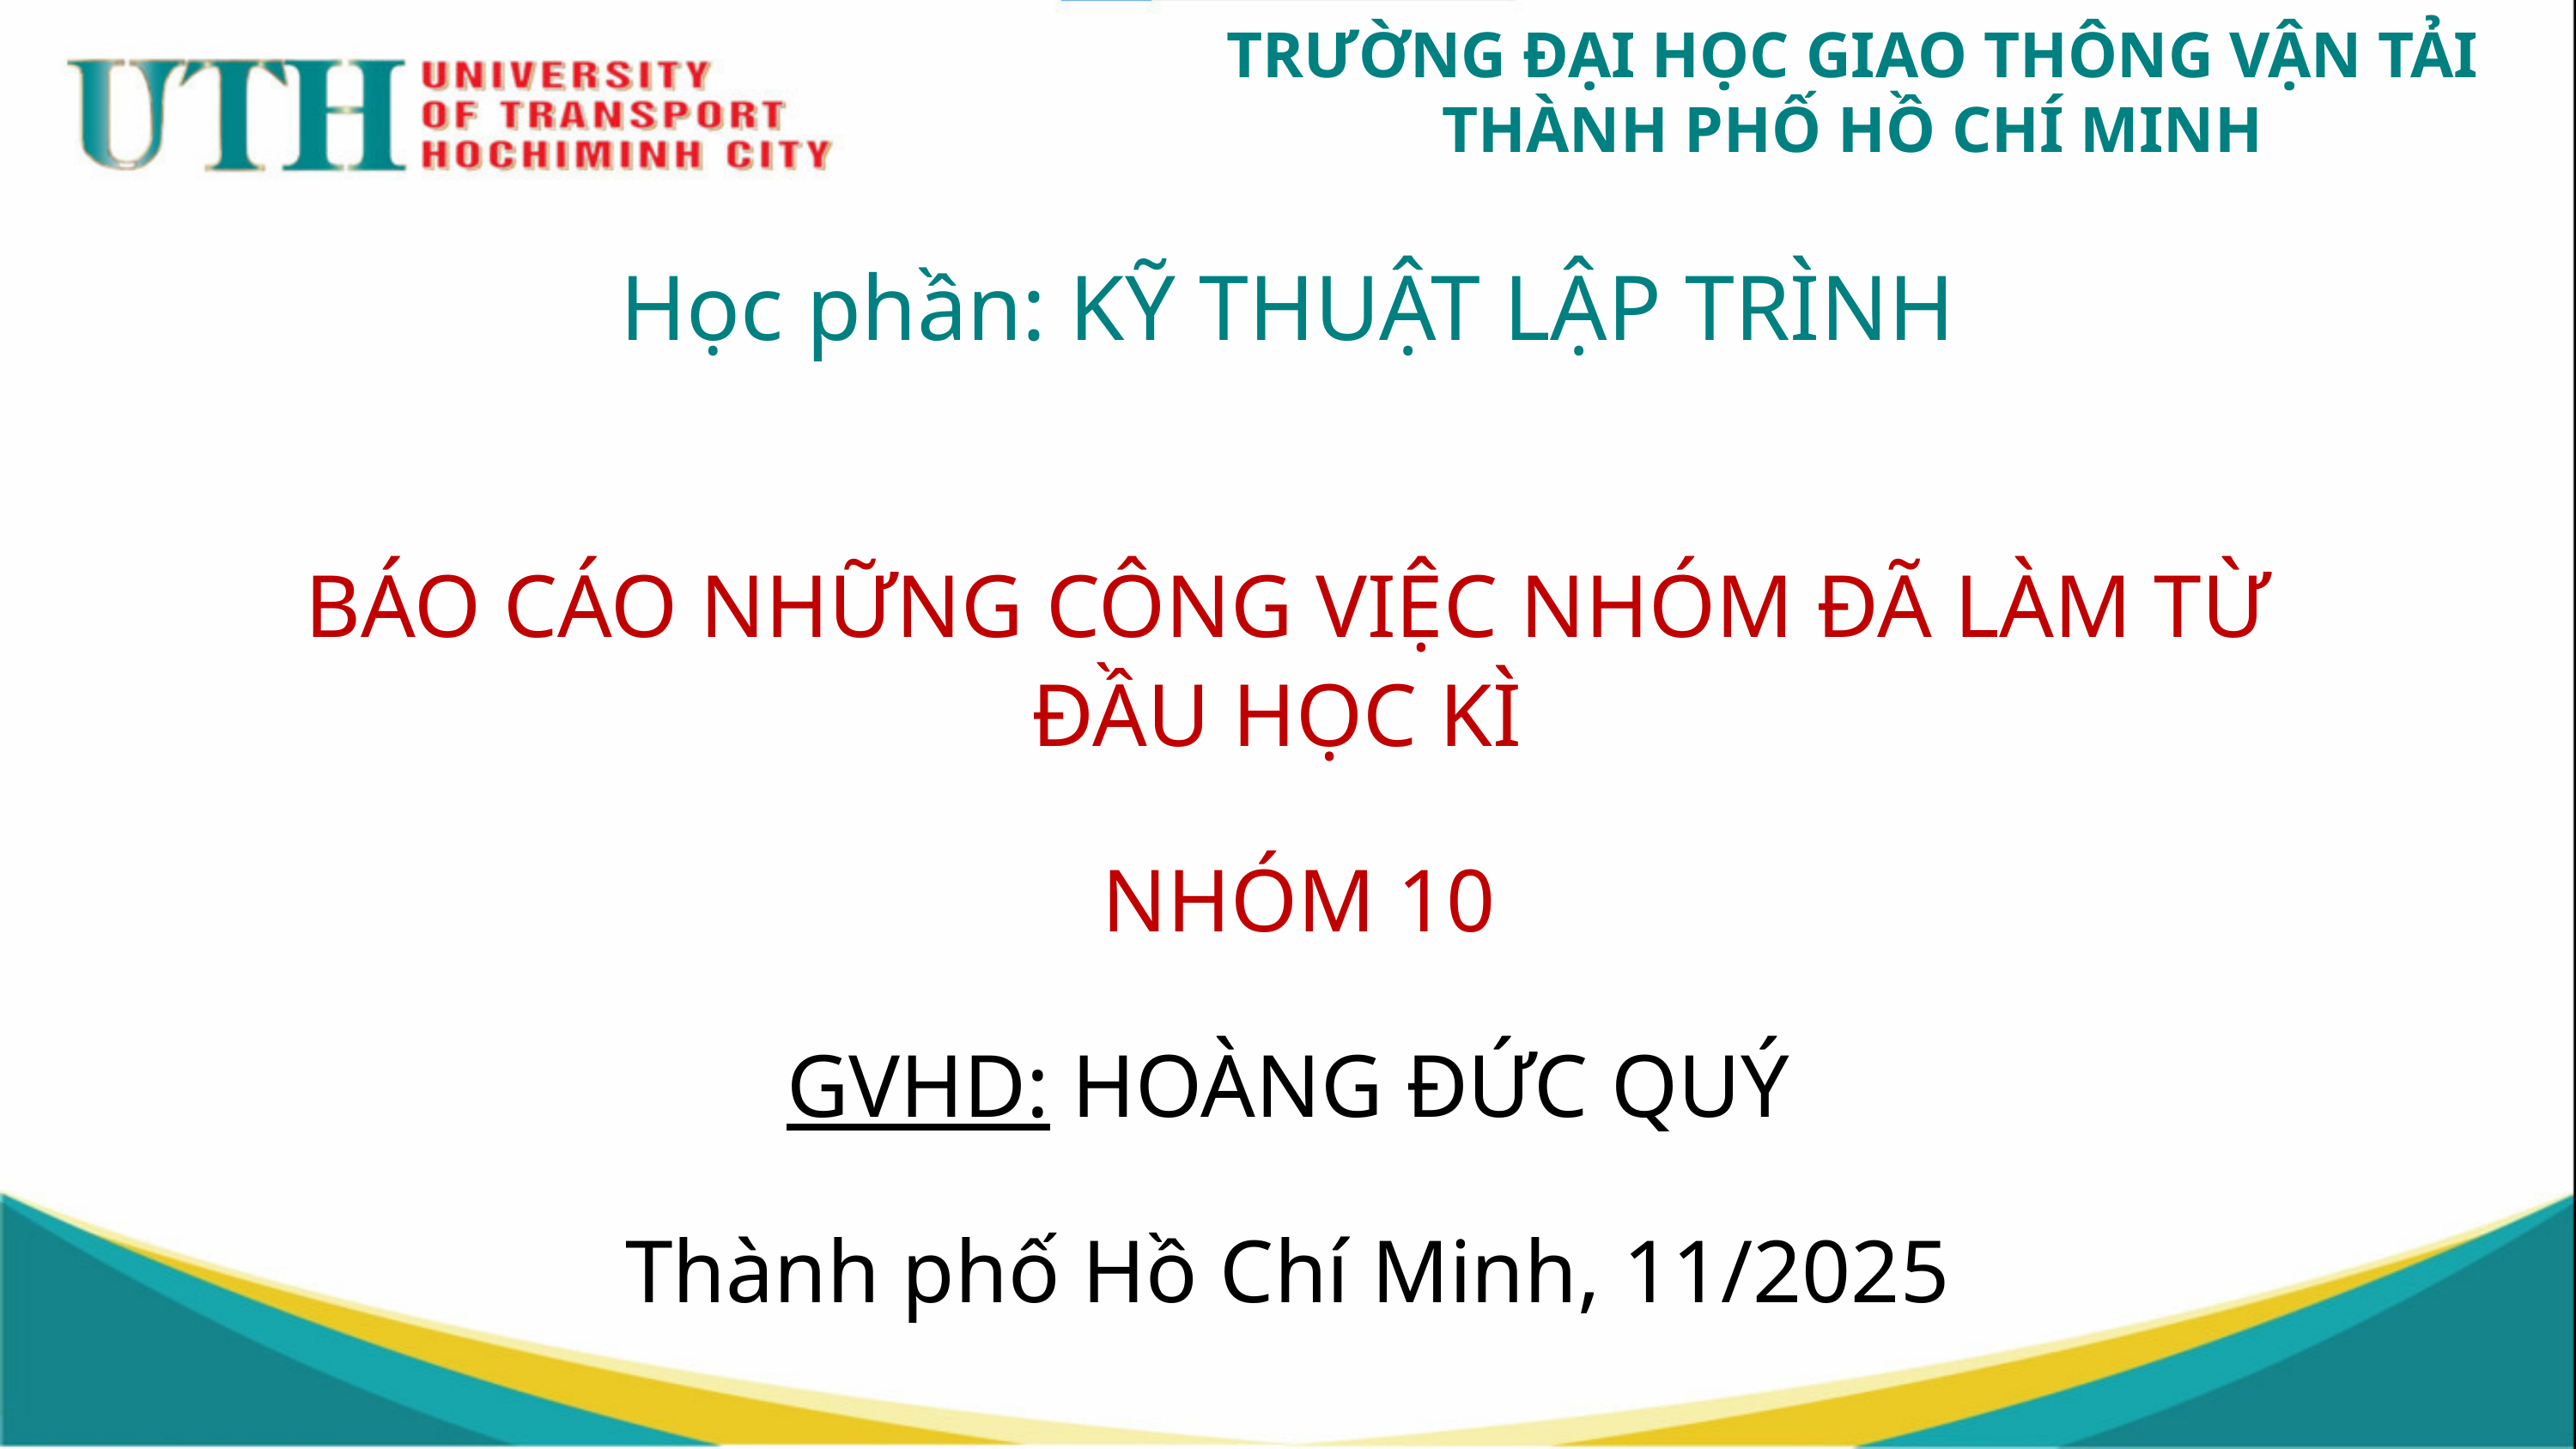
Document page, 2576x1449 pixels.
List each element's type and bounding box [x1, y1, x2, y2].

text_box [0, 0, 2576, 1449]
text_box [1128, 0, 2576, 260]
text_box [274, 330, 2302, 1413]
